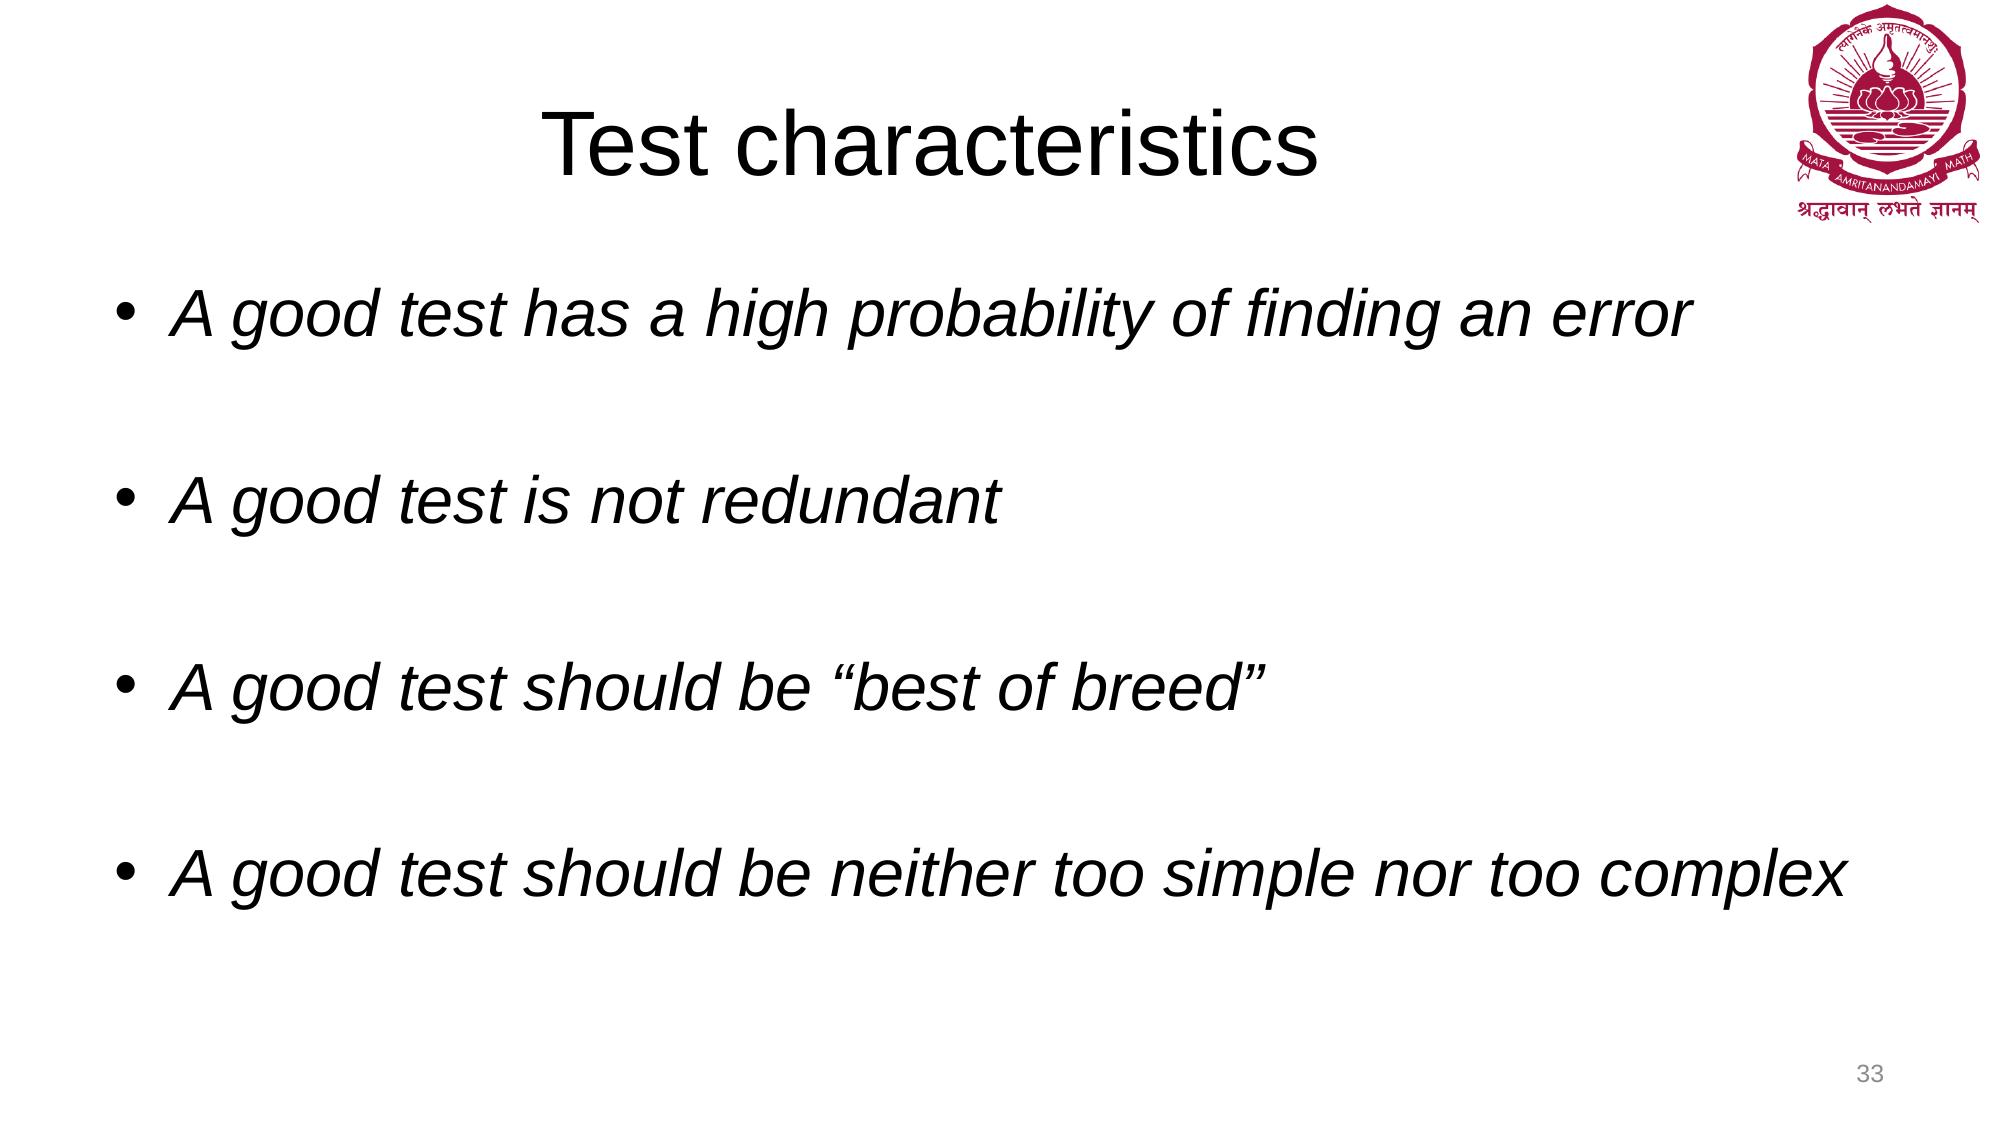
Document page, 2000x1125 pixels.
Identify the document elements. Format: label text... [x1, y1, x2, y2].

slide_number 33 [1432, 1042, 1900, 1103]
picture [1776, 1, 2000, 225]
title Test characteristics [99, 45, 1763, 233]
list A good test has a high probability of finding an error A good test is not redundant A good test should be “best of breed” A good test should be neither too simple nor too complex [99, 262, 1900, 1005]
